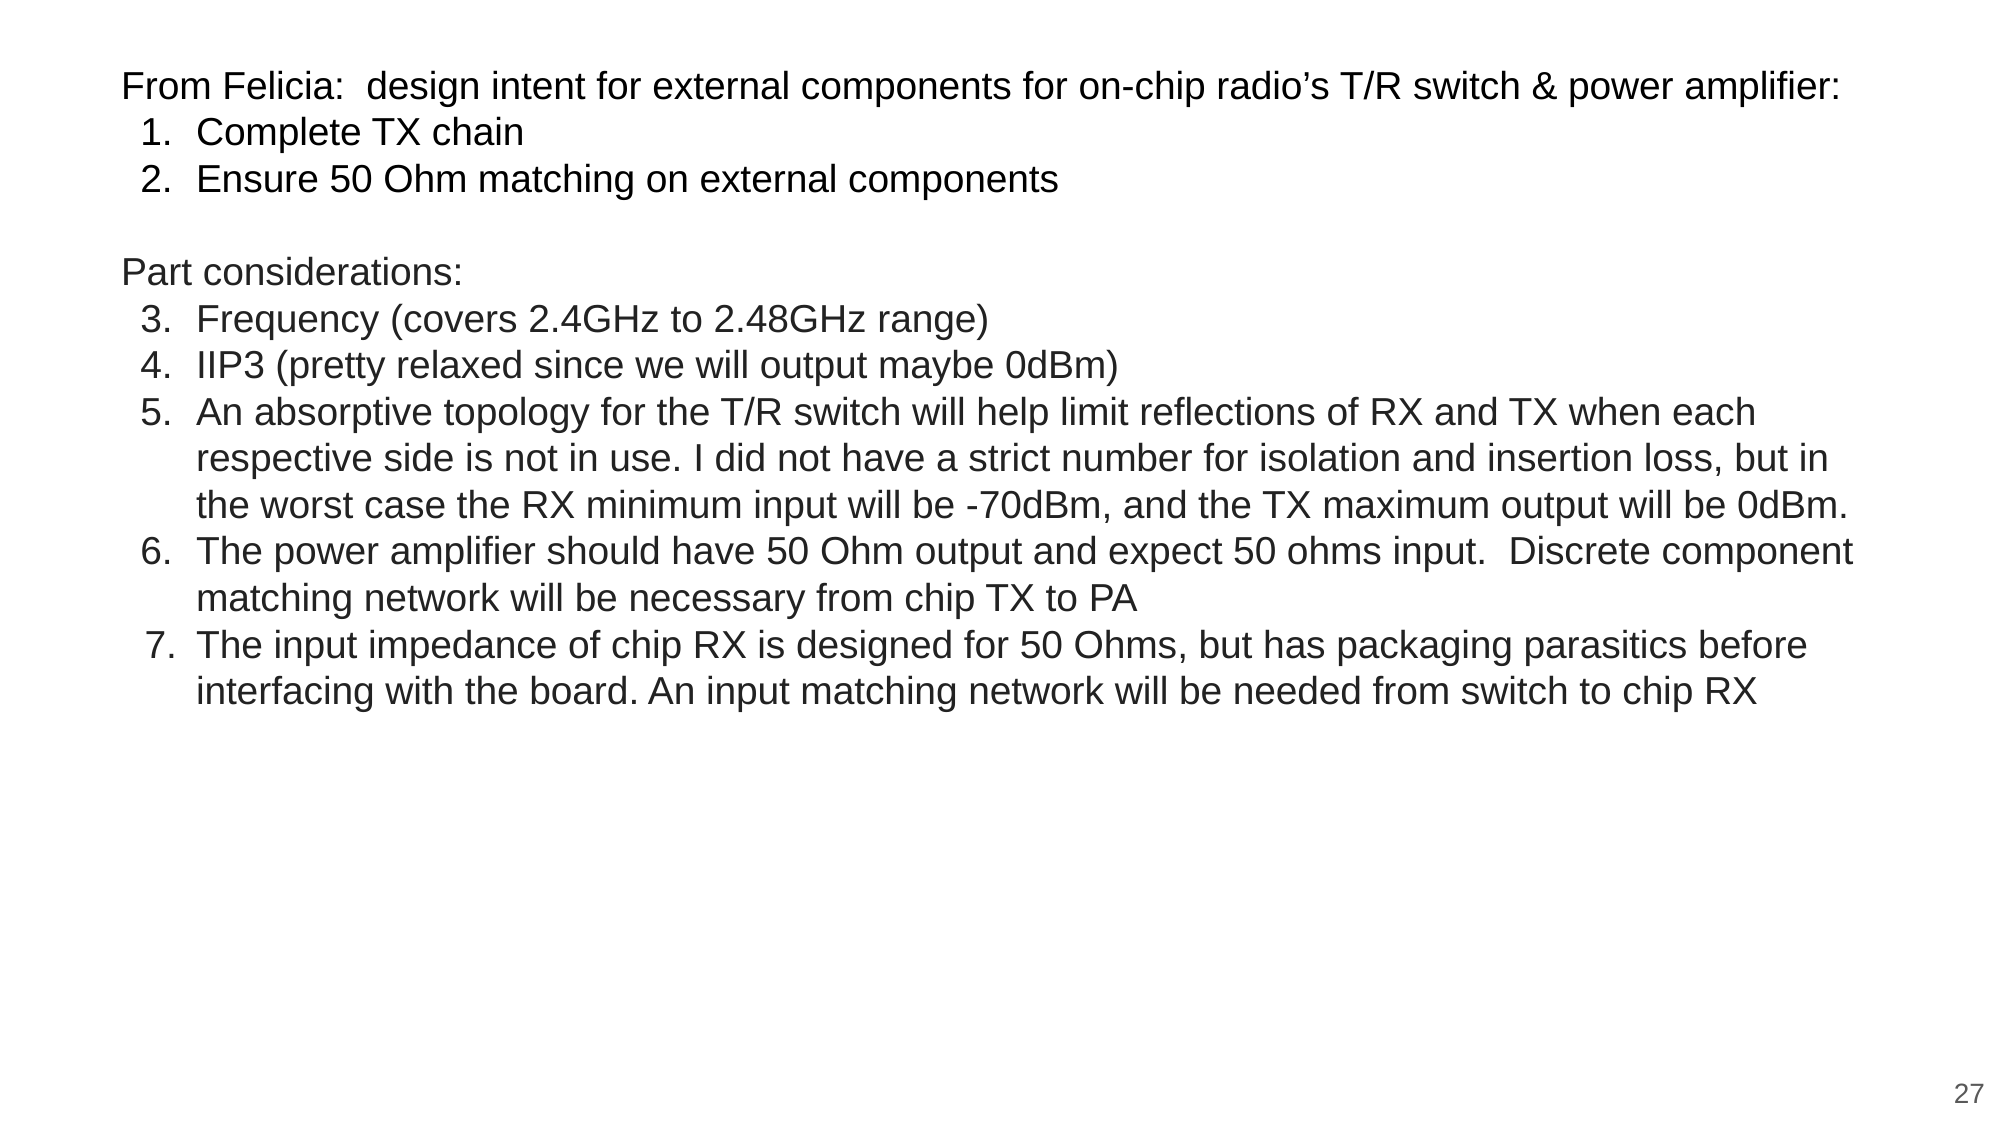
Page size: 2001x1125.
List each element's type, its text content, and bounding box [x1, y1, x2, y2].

slide_number 27 [1909, 1060, 2000, 1125]
text_box From Felicia: design intent for external components for on-chip radio’s T/R switch & power amplifier: Complete TX chain Ensure 50 Ohm matching on external components Part considerations: Frequency (covers 2.4GHz to 2.48GHz range) IIP3 (pretty relaxed since we will output maybe 0dBm) An absorptive topology for the T/R switch will help limit reflections of RX and TX when each respective side is not in use. I did not have a strict number for isolation and insertion loss, but in the worst case the RX minimum input will be -70dBm, and the TX maximum output will be 0dBm. The power amplifier should have 50 Ohm output and expect 50 ohms input. Discrete component matching network will be necessary from chip TX to PA The input impedance of chip RX is designed for 50 Ohms, but has packaging parasitics before interfacing with the board. An input matching network will be needed from switch to chip RX [106, 52, 1894, 721]
